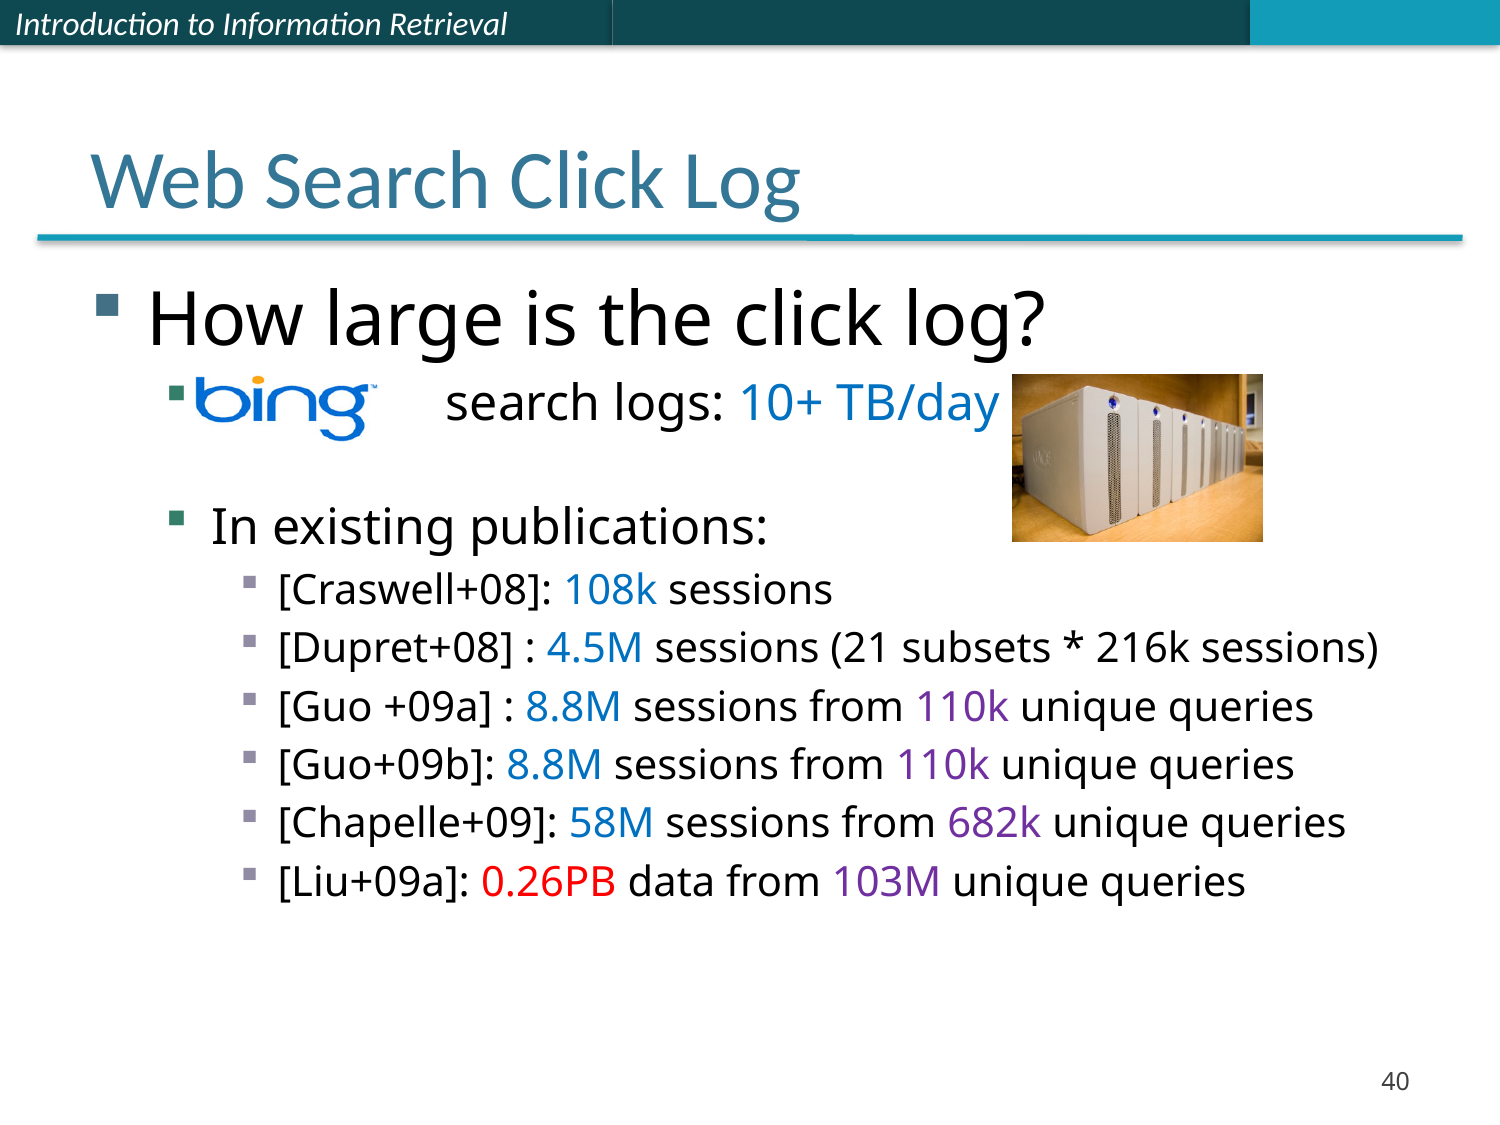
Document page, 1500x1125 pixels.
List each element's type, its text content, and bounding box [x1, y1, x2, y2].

slide_number 40 [1074, 1062, 1425, 1103]
title Web Search Click Log [75, 45, 1425, 233]
picture [1012, 374, 1263, 542]
list How large is the click log? search logs: 10+ TB/day In existing publications: [Craswell+08]: 108k sessions [Dupret+08] : 4.5M sessions (21 subsets * 216k sessions) [Guo +09a] : 8.8M sessions from 110k unique queries [Guo+09b]: 8.8M sessions from 110k unique queries [Chapelle+09]: 58M sessions from 682k unique queries [Liu+09a]: 0.26PB data from 103M unique queries [75, 262, 1425, 1075]
picture [187, 374, 388, 445]
